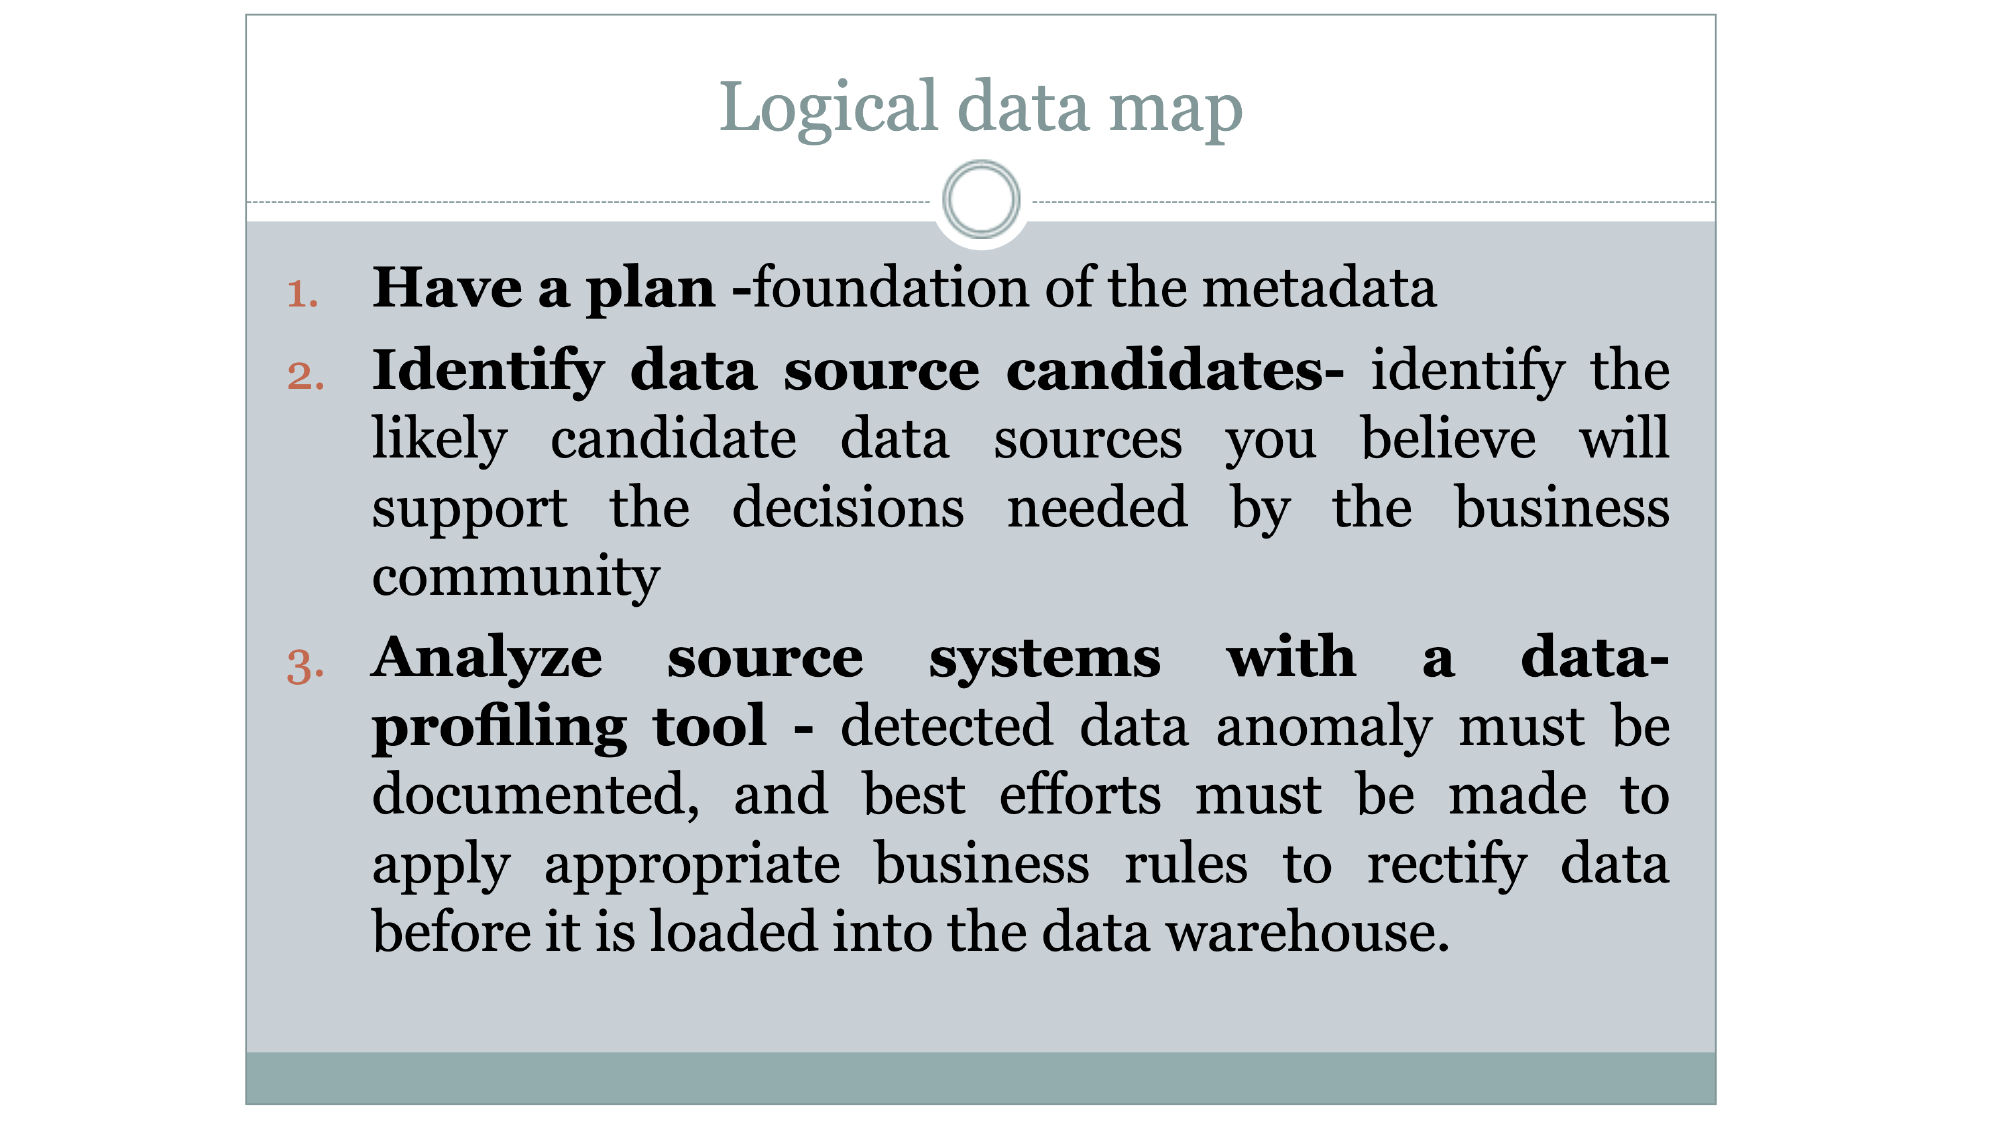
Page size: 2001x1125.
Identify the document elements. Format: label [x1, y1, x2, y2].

list [221, 0, 1739, 1125]
